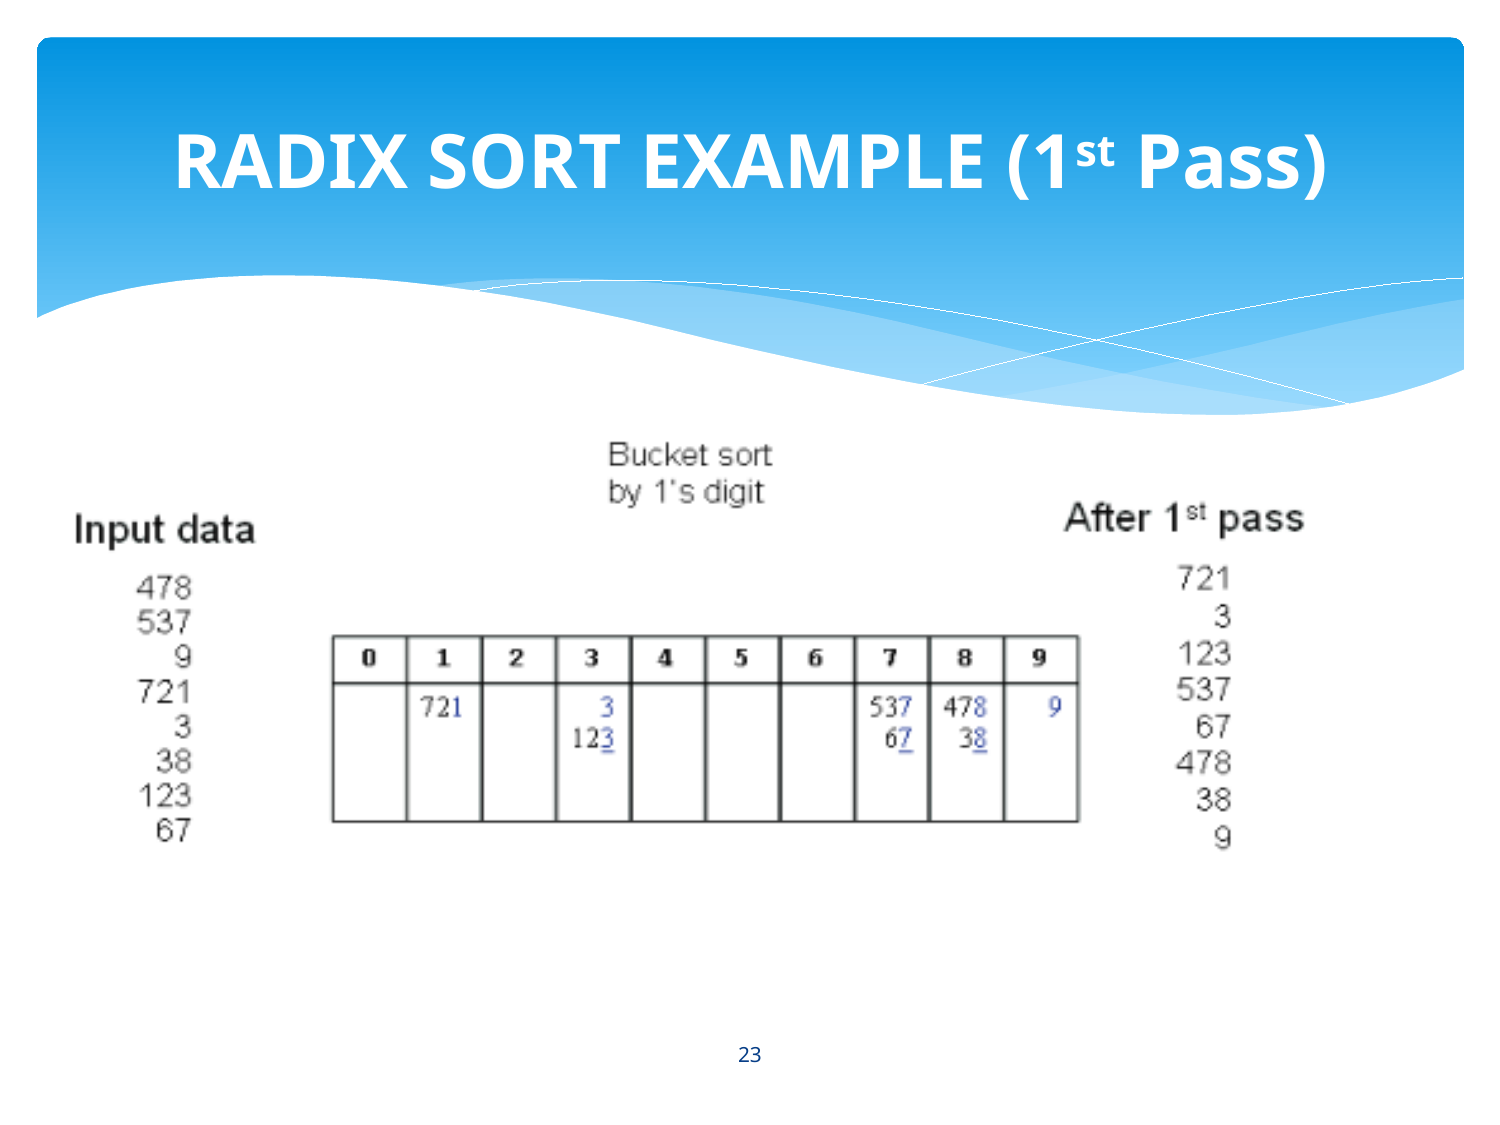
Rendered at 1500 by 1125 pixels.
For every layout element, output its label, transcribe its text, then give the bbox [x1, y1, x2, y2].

slide_number 23 [654, 1025, 846, 1086]
title RADIX SORT EXAMPLE (1st Pass) [75, 55, 1425, 261]
picture [62, 424, 1351, 988]
